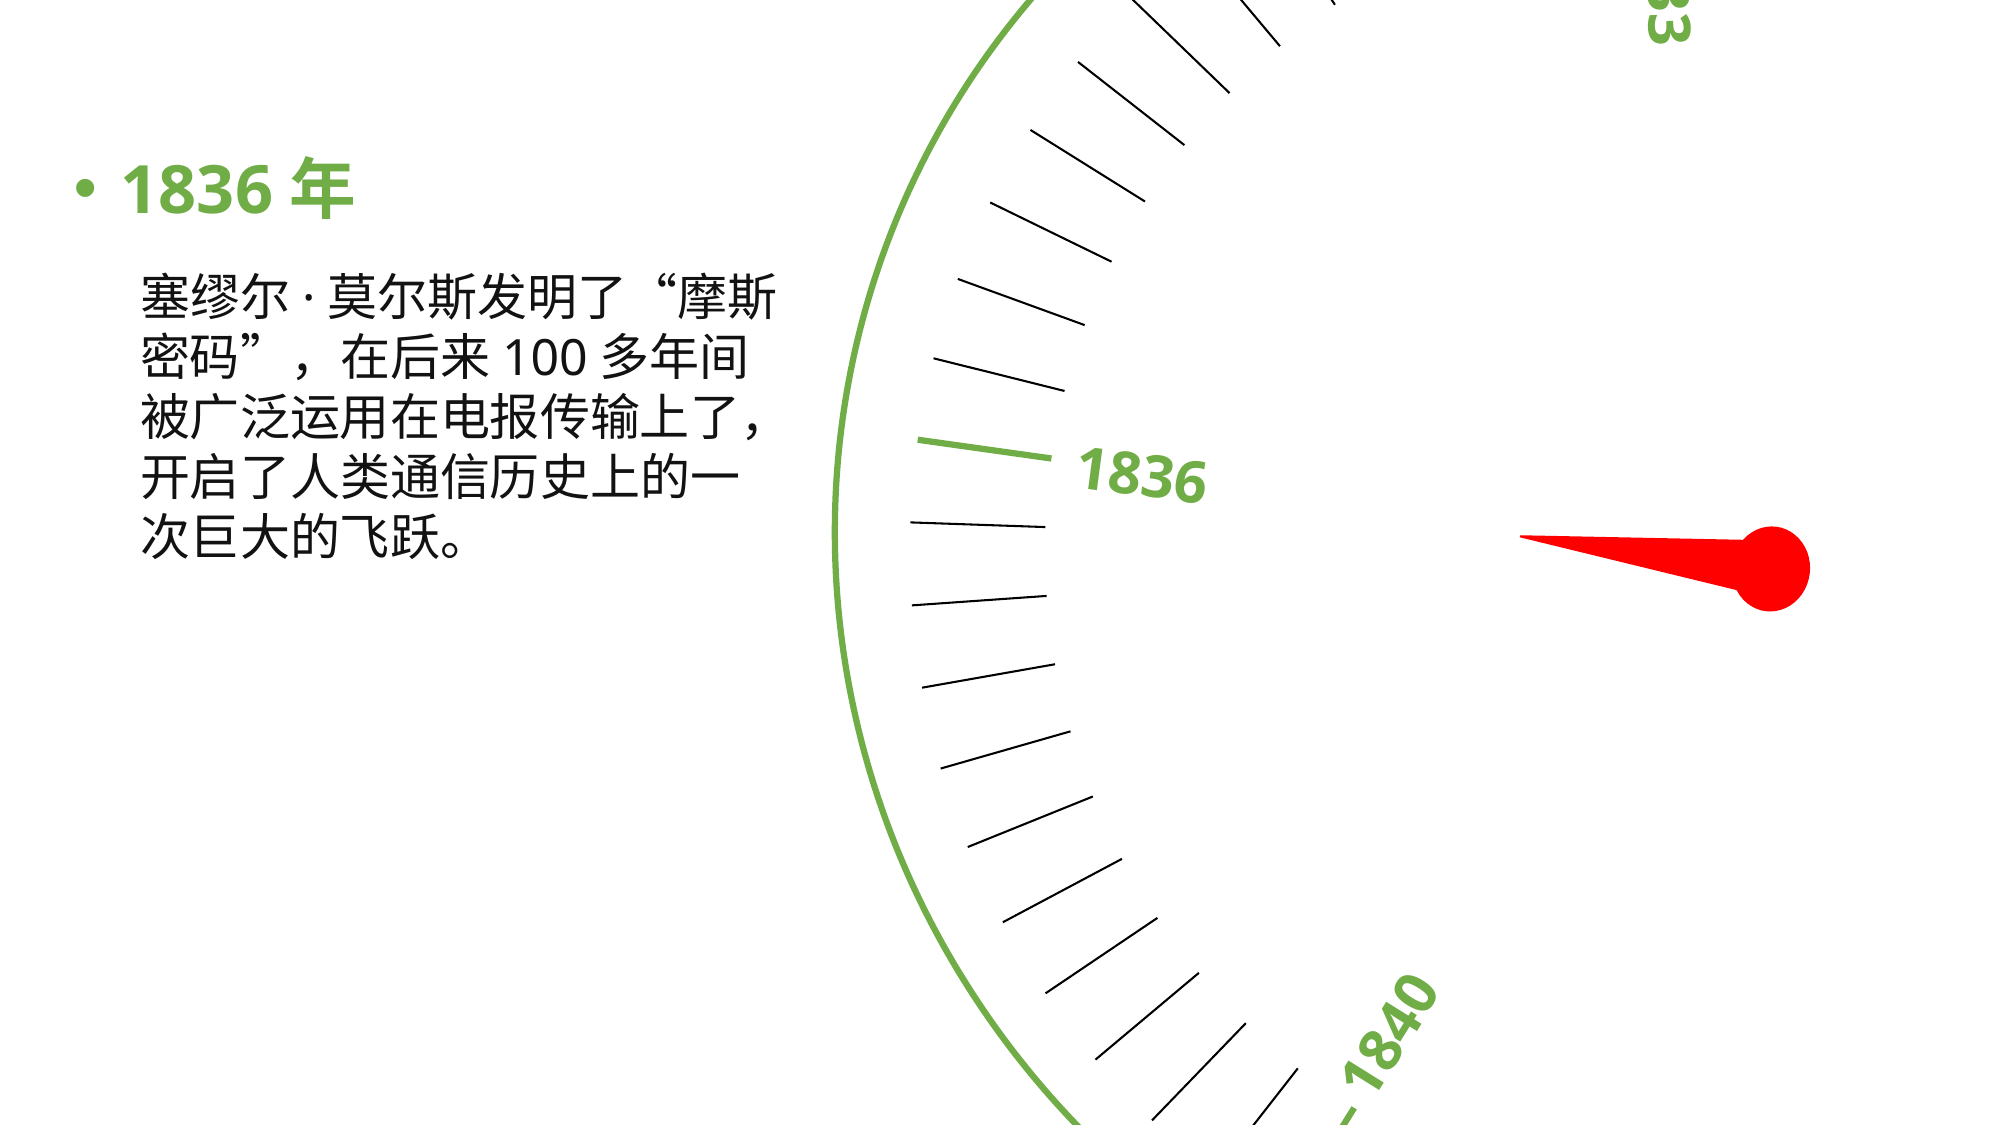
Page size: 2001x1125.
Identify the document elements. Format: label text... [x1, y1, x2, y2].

text_box 塞缪尔·莫尔斯发明了“摩斯密码”，在后来100多年间被广泛运用在电报传输上了，开启了人类通信历史上的一次巨大的飞跃。 [125, 257, 797, 573]
text_box 1836年 [58, 139, 754, 235]
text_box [853, 0, 2000, 1125]
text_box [1518, 513, 1810, 597]
